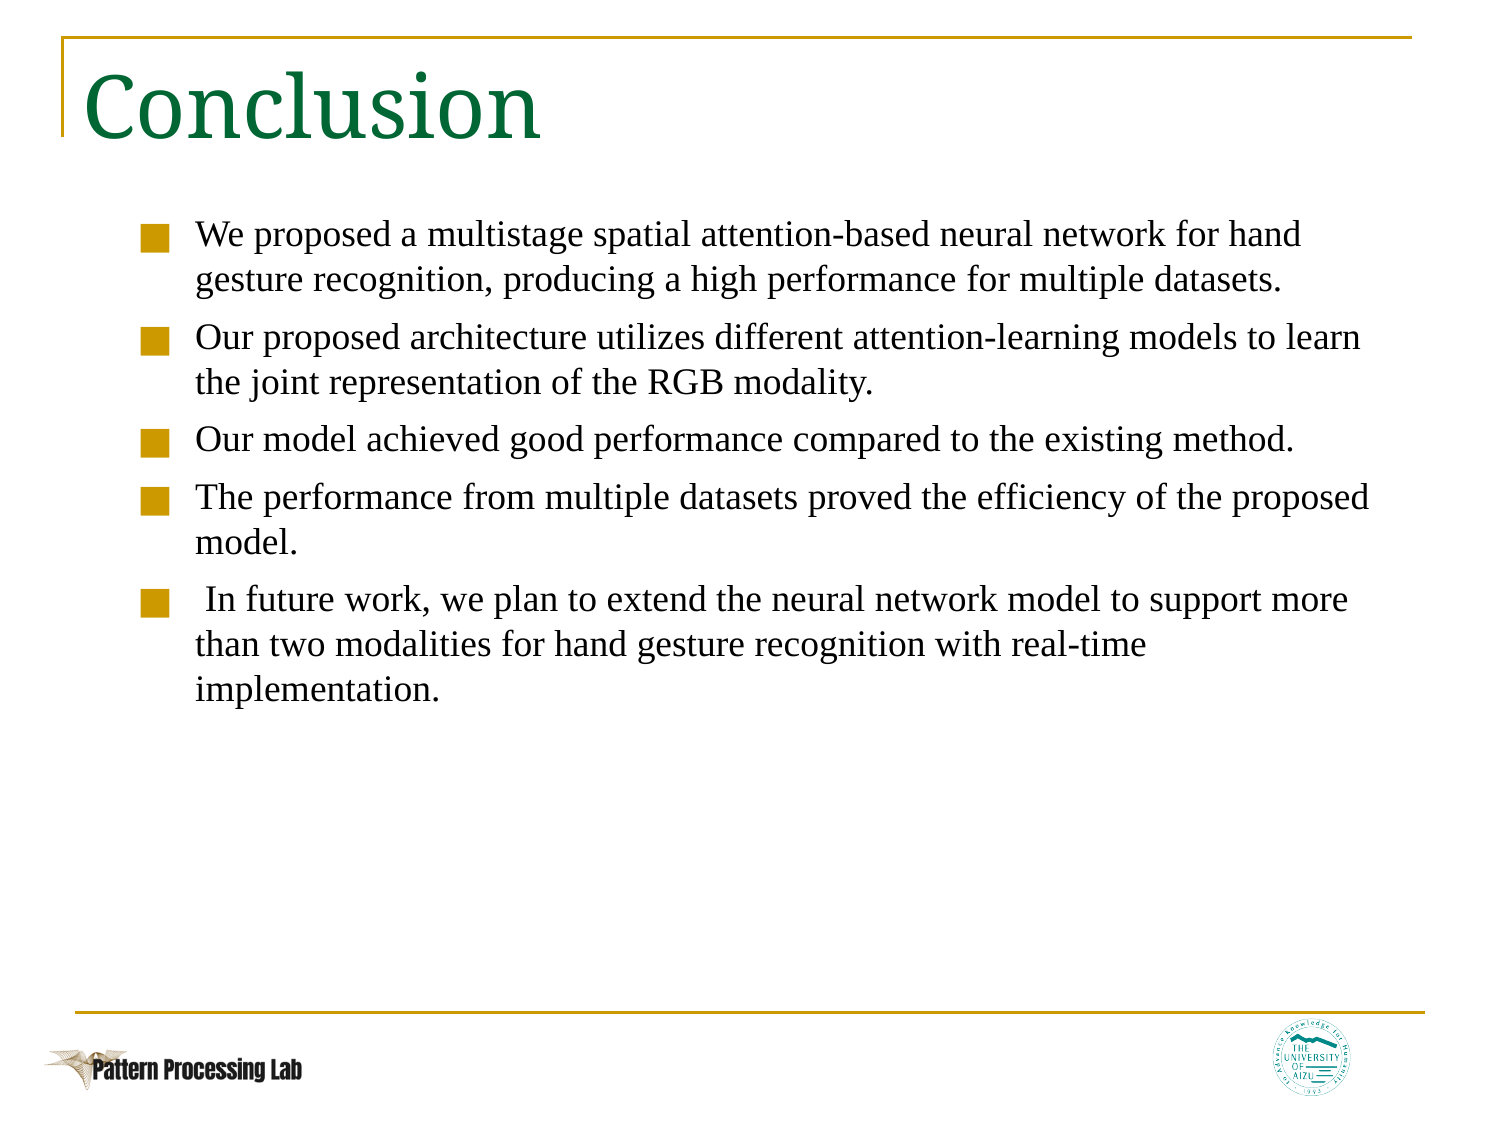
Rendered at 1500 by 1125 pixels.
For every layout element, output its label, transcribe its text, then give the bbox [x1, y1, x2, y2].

picture [40, 1046, 308, 1093]
title Conclusion [67, 43, 1465, 170]
list We proposed a multistage spatial attention-based neural network for hand gesture recognition, producing a high performance for multiple datasets. Our proposed architecture utilizes different attention-learning models to learn the joint representation of the RGB modality. Our model achieved good performance compared to the existing method. The performance from multiple datasets proved the efficiency of the proposed model. In future work, we plan to extend the neural network model to support more than two modalities for hand gesture recognition with real-time implementation. [105, 201, 1408, 955]
picture [1269, 1016, 1354, 1099]
